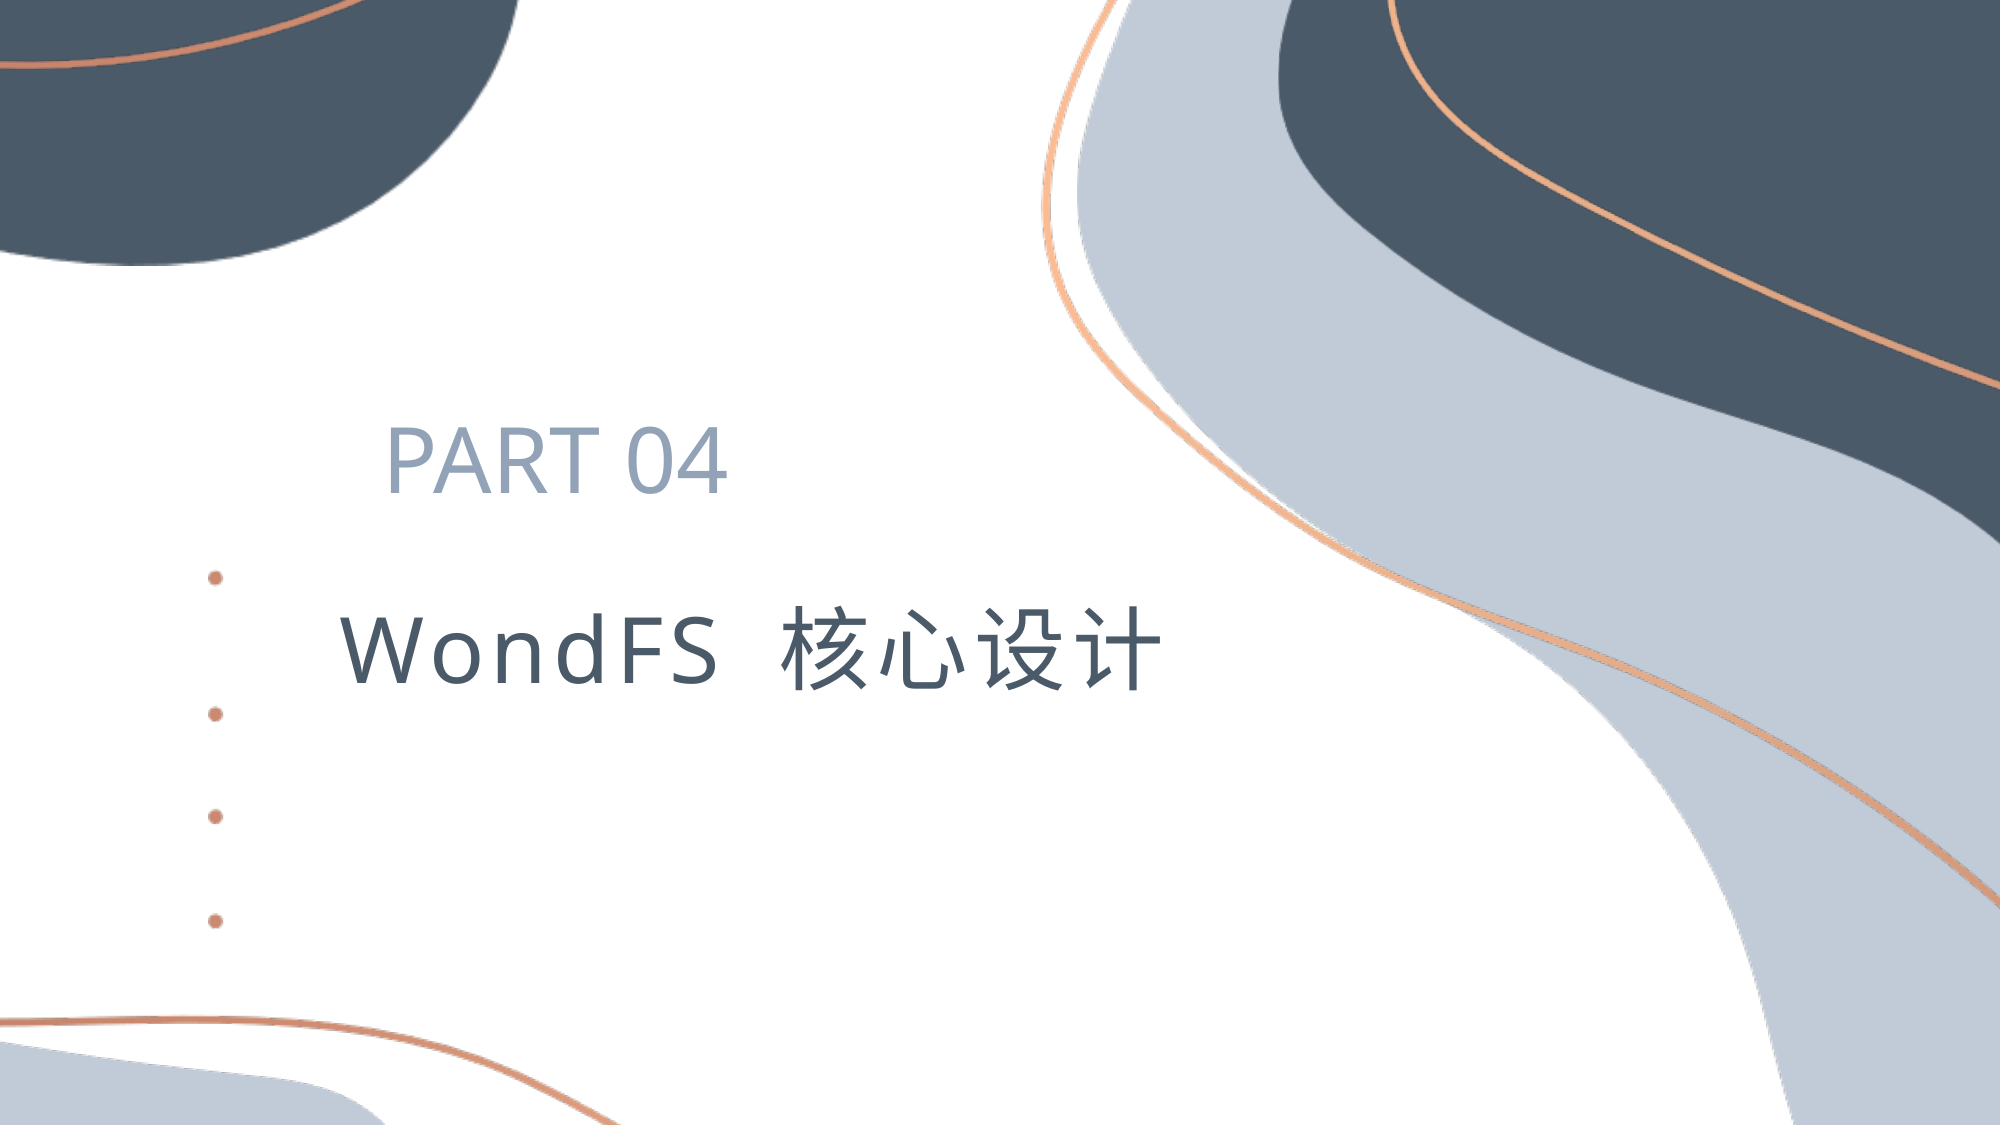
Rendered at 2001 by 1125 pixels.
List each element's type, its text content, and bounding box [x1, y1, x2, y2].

picture [0, 0, 2000, 1125]
text_box PART 04 [367, 394, 833, 520]
text_box WondFS 核心设计 [324, 584, 1180, 710]
